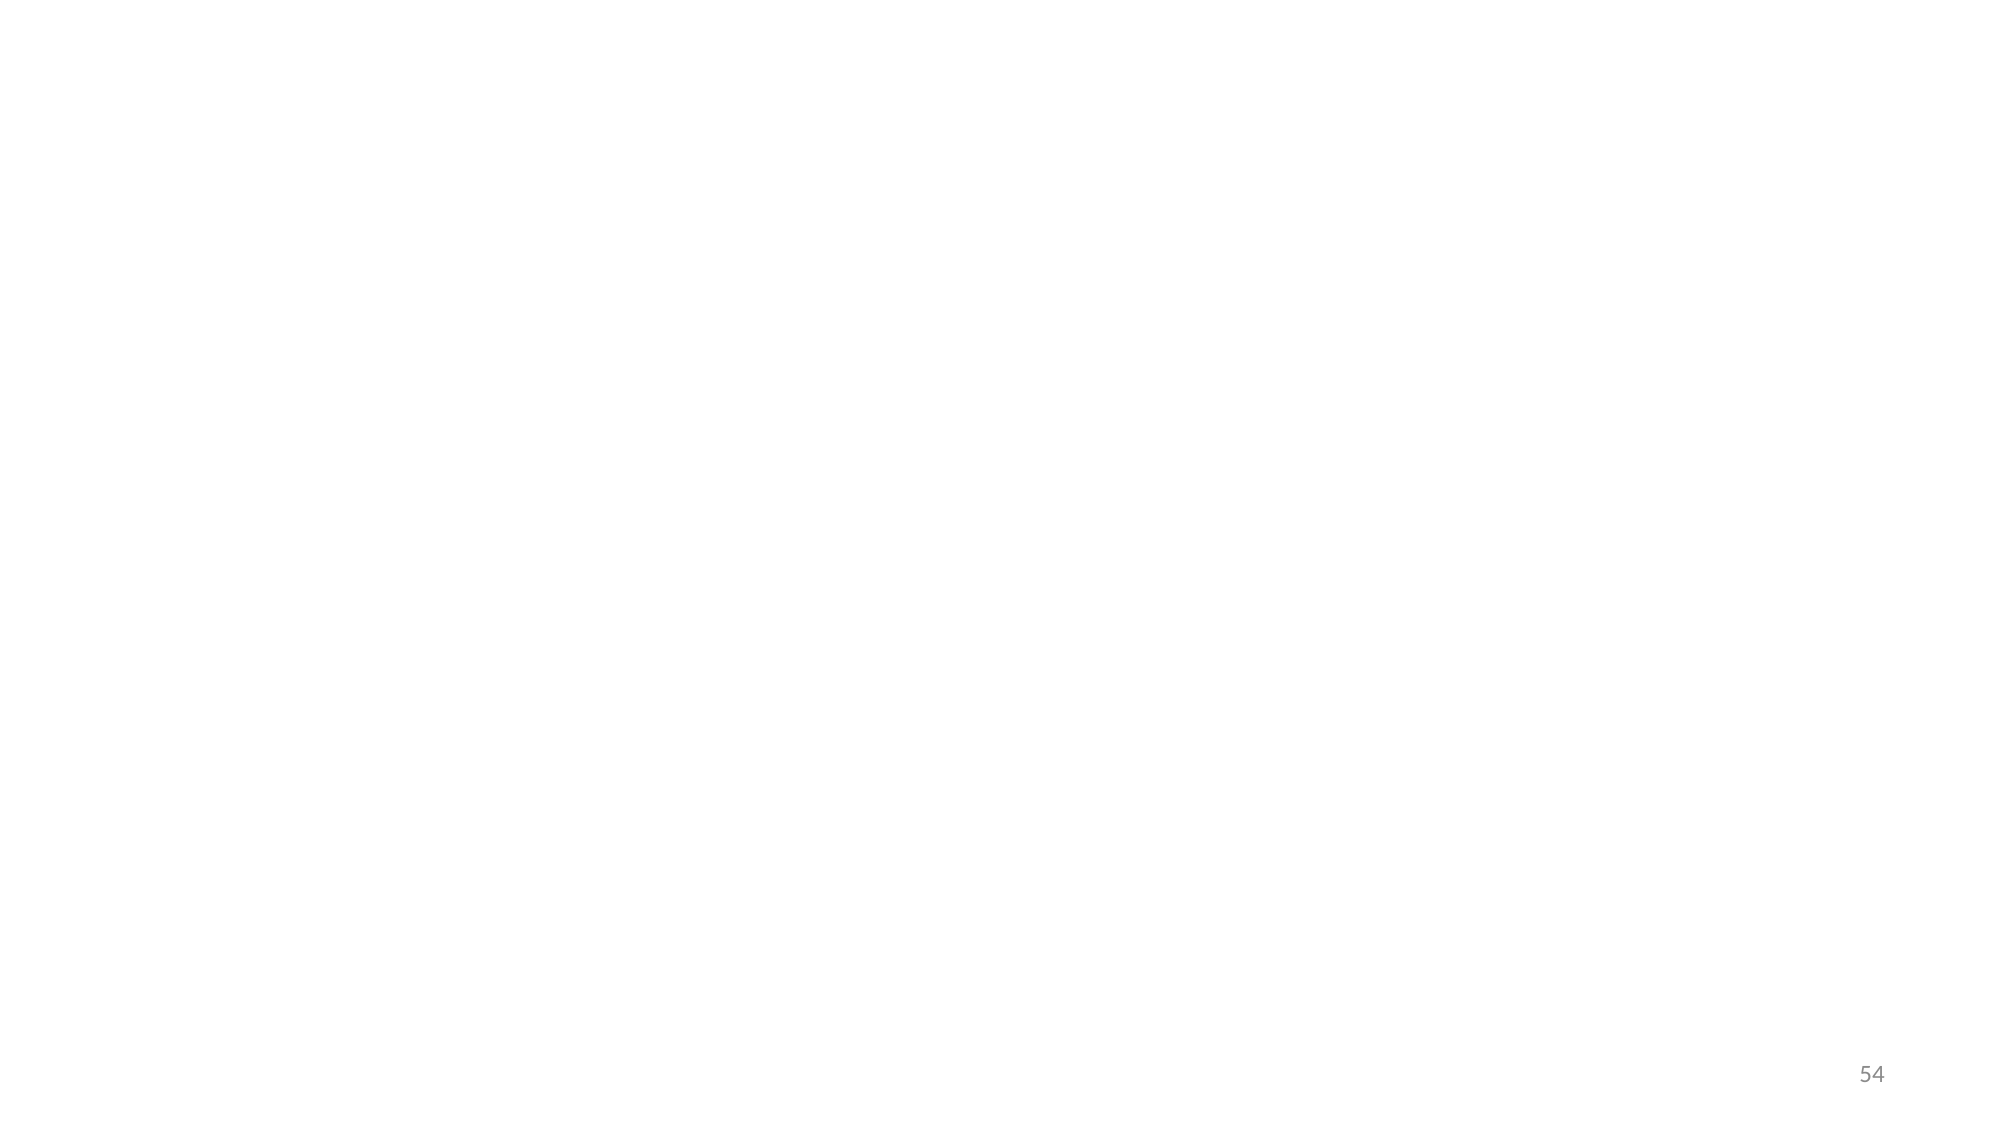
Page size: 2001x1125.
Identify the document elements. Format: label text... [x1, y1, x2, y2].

slide_number 54 [1433, 1042, 1900, 1103]
